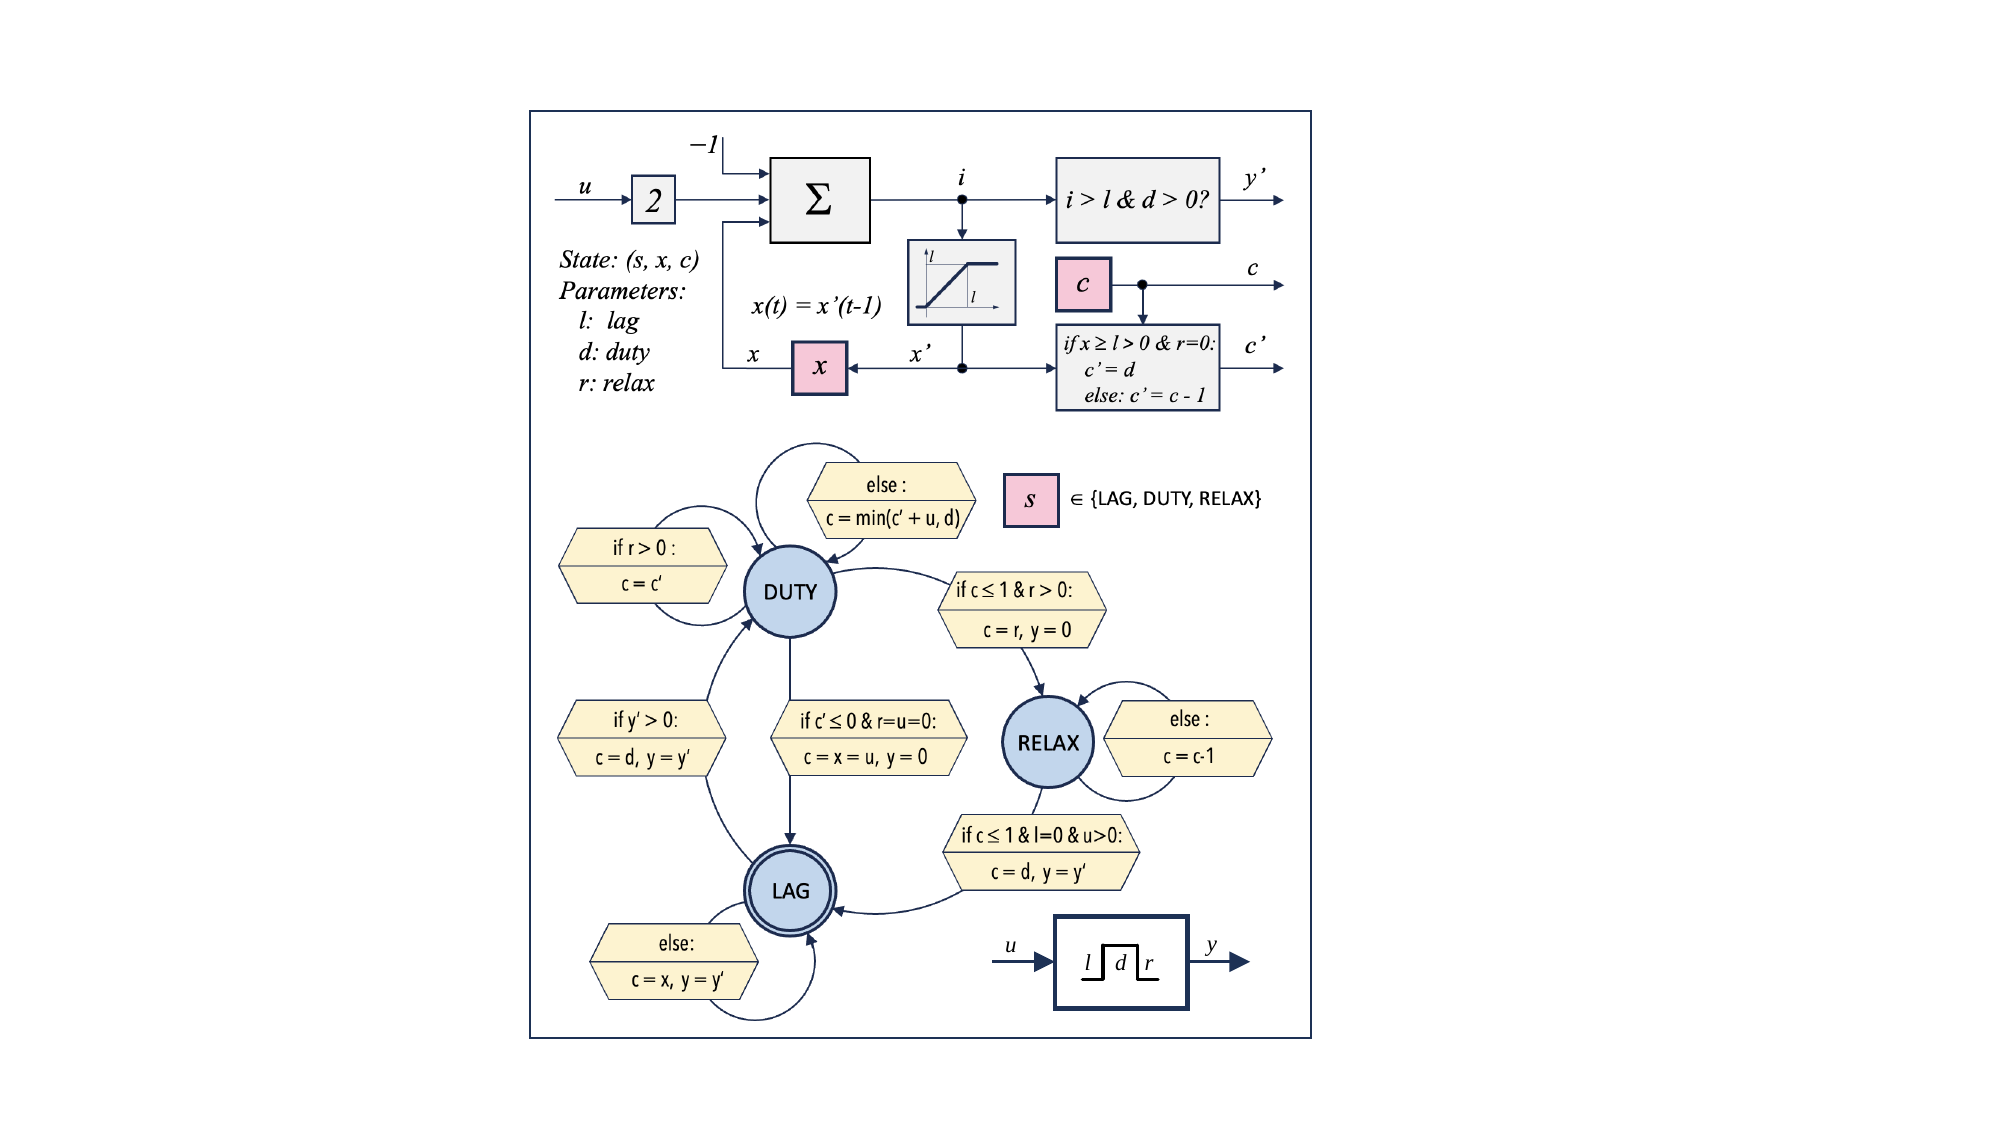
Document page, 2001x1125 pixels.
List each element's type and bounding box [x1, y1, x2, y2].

picture [554, 434, 1278, 1028]
picture [542, 126, 1295, 421]
text_box [529, 110, 1312, 1039]
text_box [990, 916, 1234, 1009]
